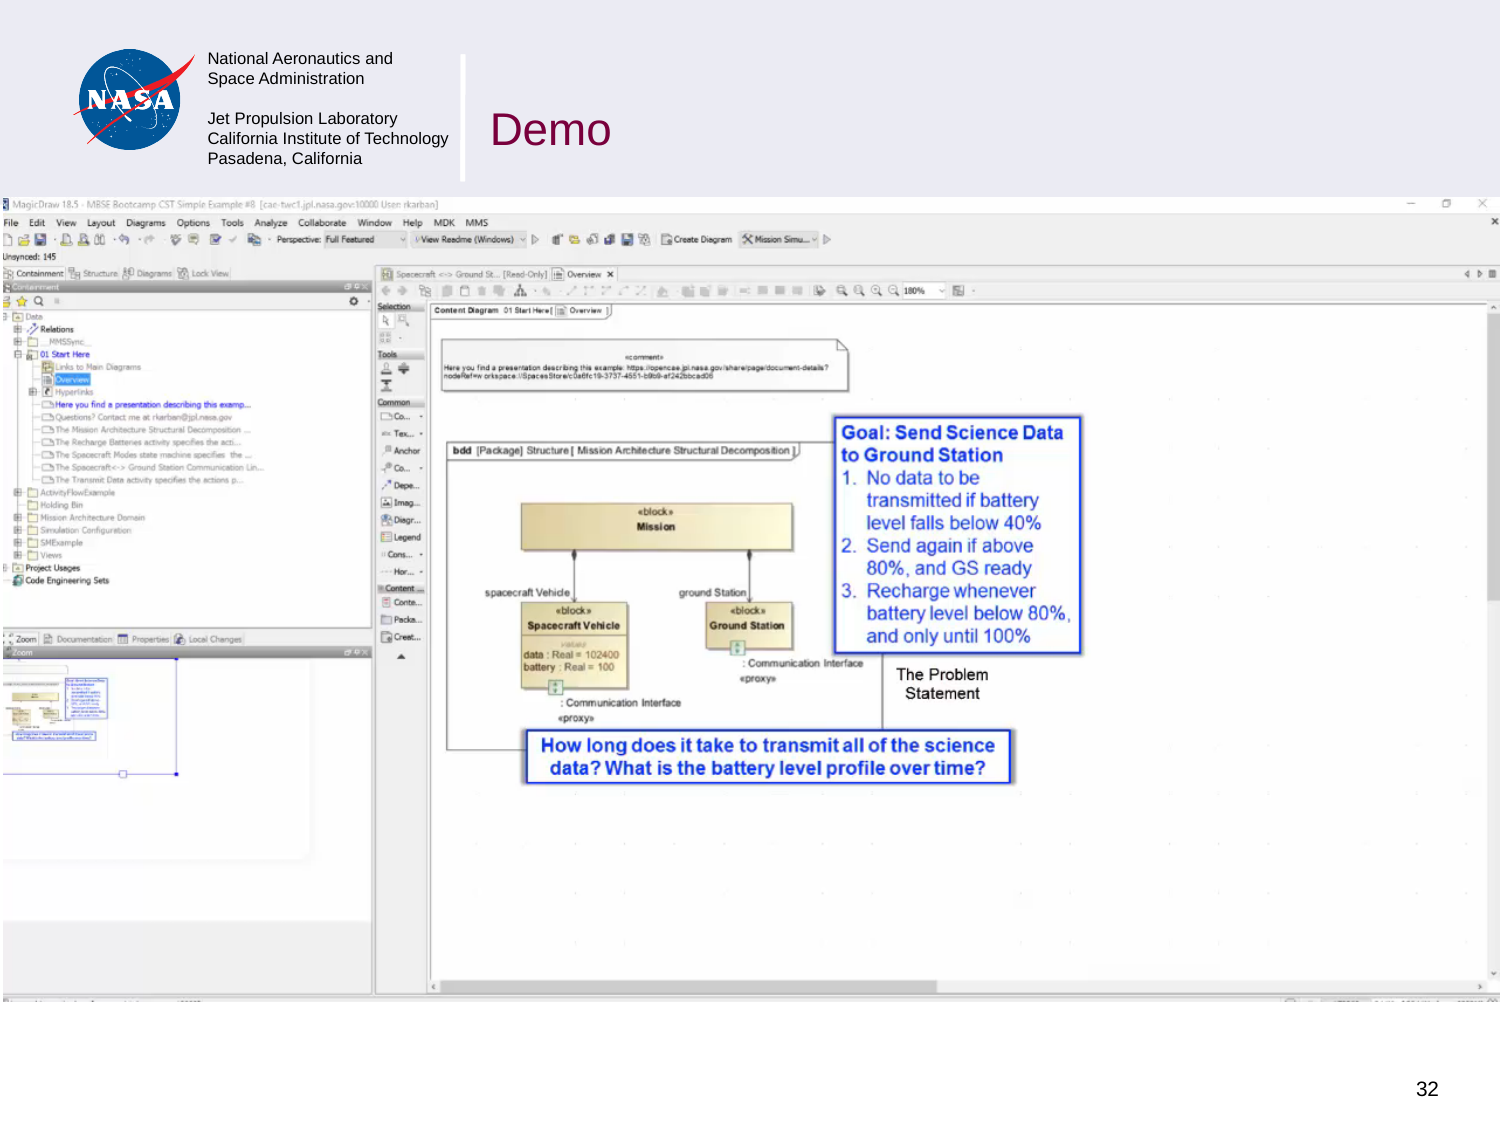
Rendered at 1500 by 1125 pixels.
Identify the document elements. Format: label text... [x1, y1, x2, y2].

title Demo [474, 36, 1390, 195]
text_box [2, 196, 1500, 1003]
picture [73, 49, 200, 156]
